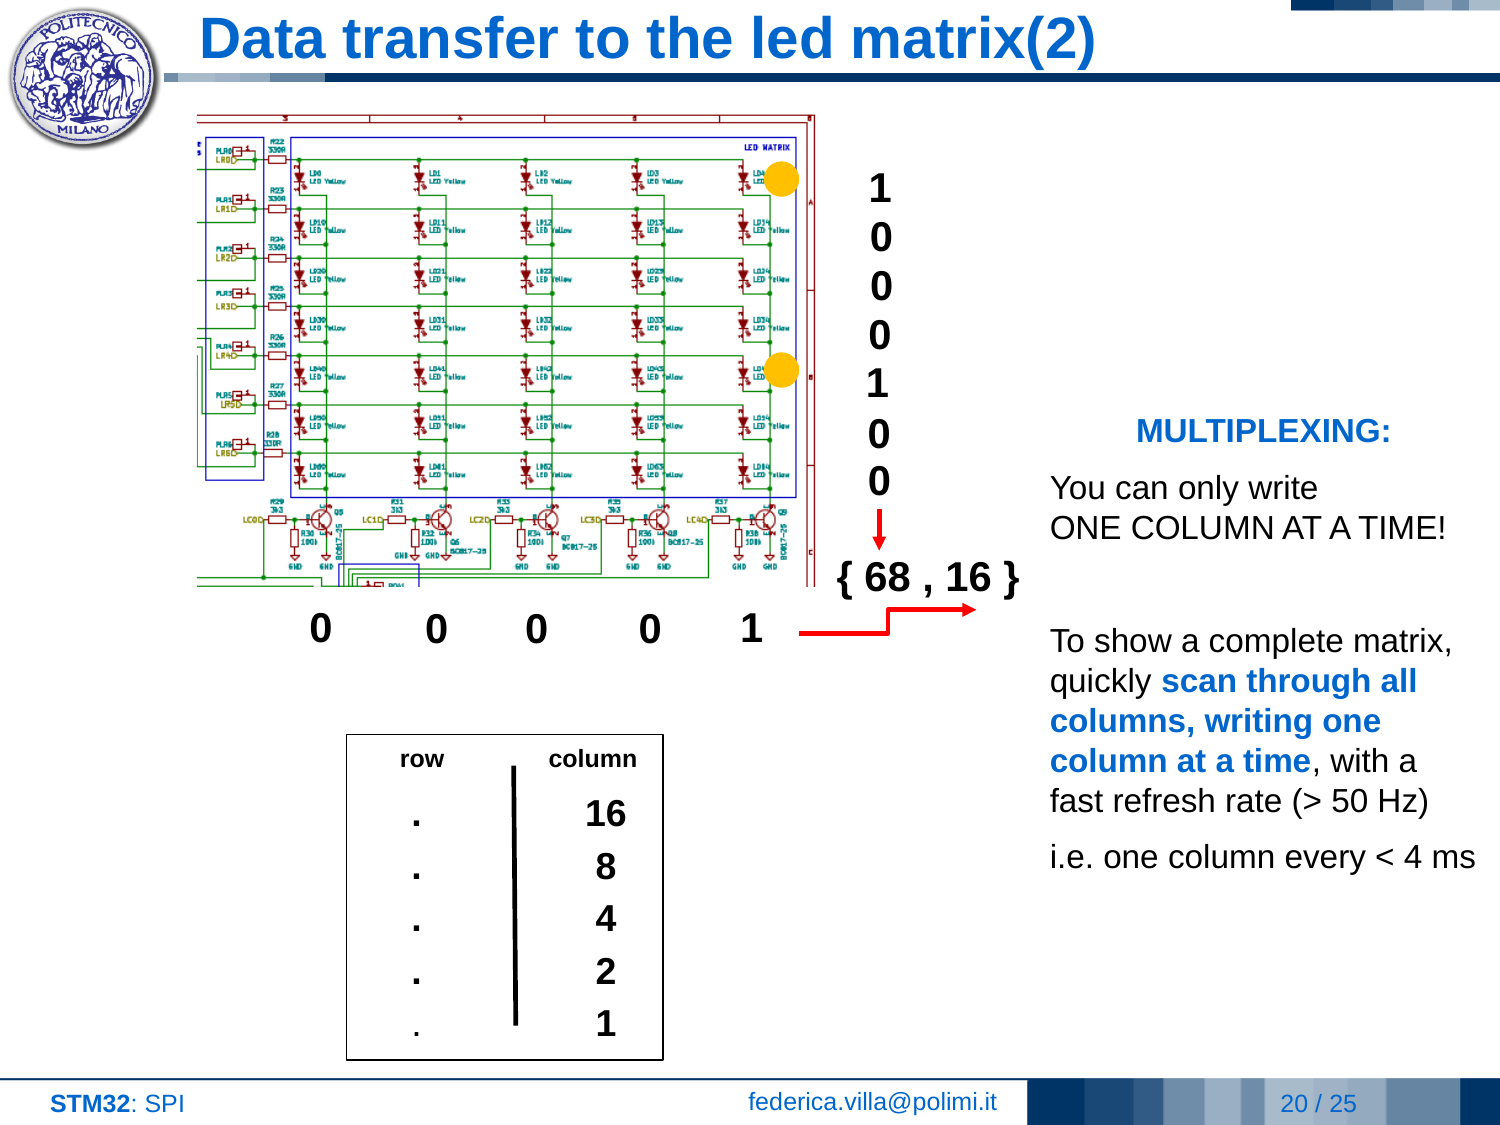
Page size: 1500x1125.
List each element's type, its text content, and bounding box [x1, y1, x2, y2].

text_box [346, 734, 663, 1061]
text_box 0 [855, 267, 920, 316]
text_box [798, 609, 977, 634]
picture [0, 1074, 1500, 1125]
text_box 1 [853, 153, 914, 219]
text_box { 68 , 16 } [821, 542, 1035, 608]
text_box 0 [623, 595, 677, 659]
text_box 0 [294, 595, 359, 658]
text_box 0 [409, 595, 475, 659]
title Data transfer to the led matrix(2) [199, 0, 1500, 71]
text_box 1 [850, 348, 916, 414]
picture [196, 101, 841, 587]
text_box MULTIPLEXING: You can only write ONE COLUMN AT A TIME! To show a complete matrix, quickly scan through all columns, writing one column at a time, with a fast refresh rate (> 50 Hz) i.e. one column every < 4 ms [1035, 402, 1493, 883]
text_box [513, 765, 517, 1026]
picture [0, 0, 1500, 153]
text_box 0 [852, 446, 918, 512]
text_box 0 [852, 399, 906, 446]
text_box 0 [854, 202, 920, 267]
text_box 0 [510, 595, 575, 659]
text_box 0 [853, 300, 918, 365]
text_box 1 [724, 595, 785, 658]
